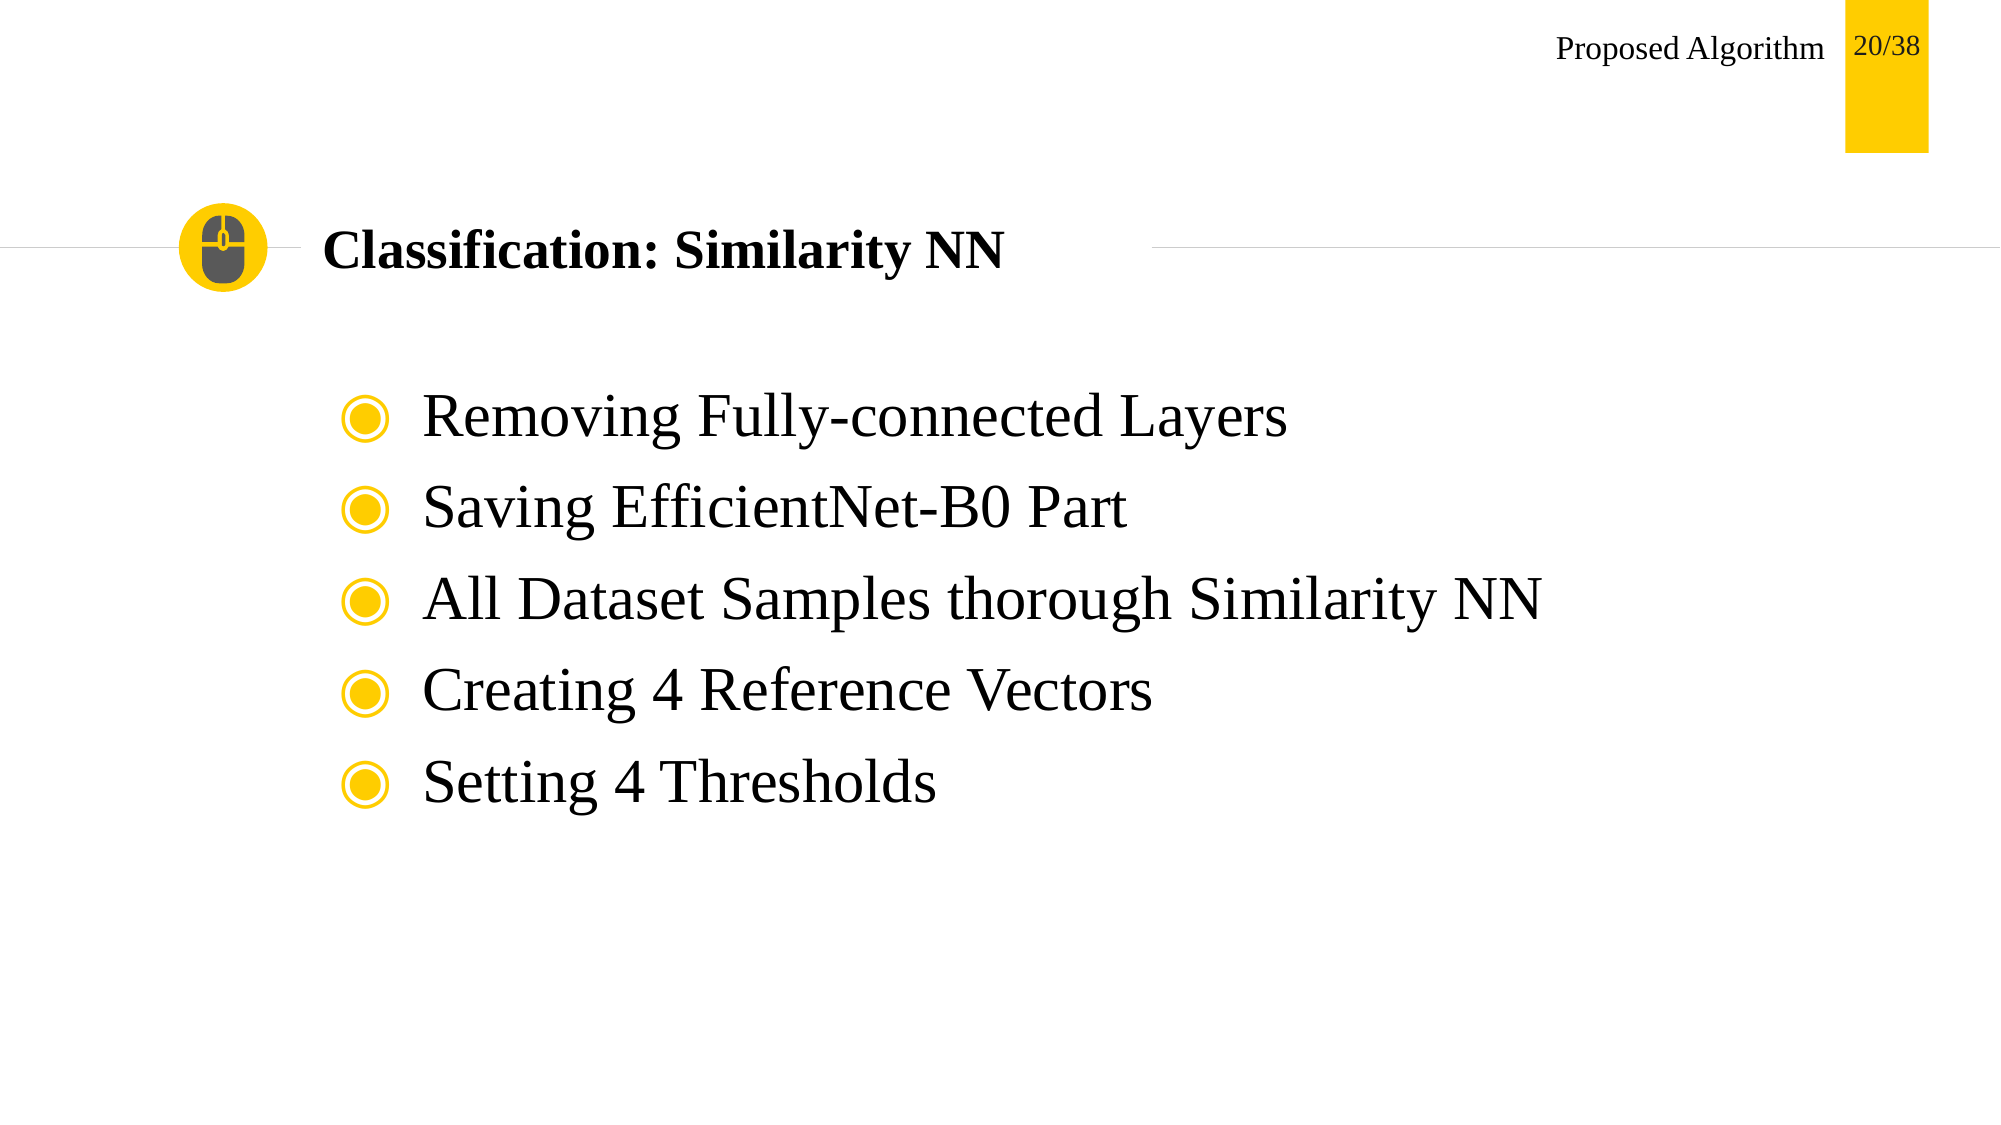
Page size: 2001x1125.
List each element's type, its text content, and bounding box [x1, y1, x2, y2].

text_box [1843, 98, 1931, 155]
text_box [201, 215, 245, 284]
text_box [1843, 0, 1931, 11]
title Classification: Similarity NN [302, 198, 1151, 294]
list Removing Fully-connected Layers Saving EfficientNet-B0 Part All Dataset Samples thorough Similarity NN Creating 4 Reference Vectors Setting 4 Thresholds [302, 353, 1792, 1035]
slide_number 20/38 [1815, 11, 1936, 98]
text_box Proposed Algorithm [913, 10, 1846, 82]
